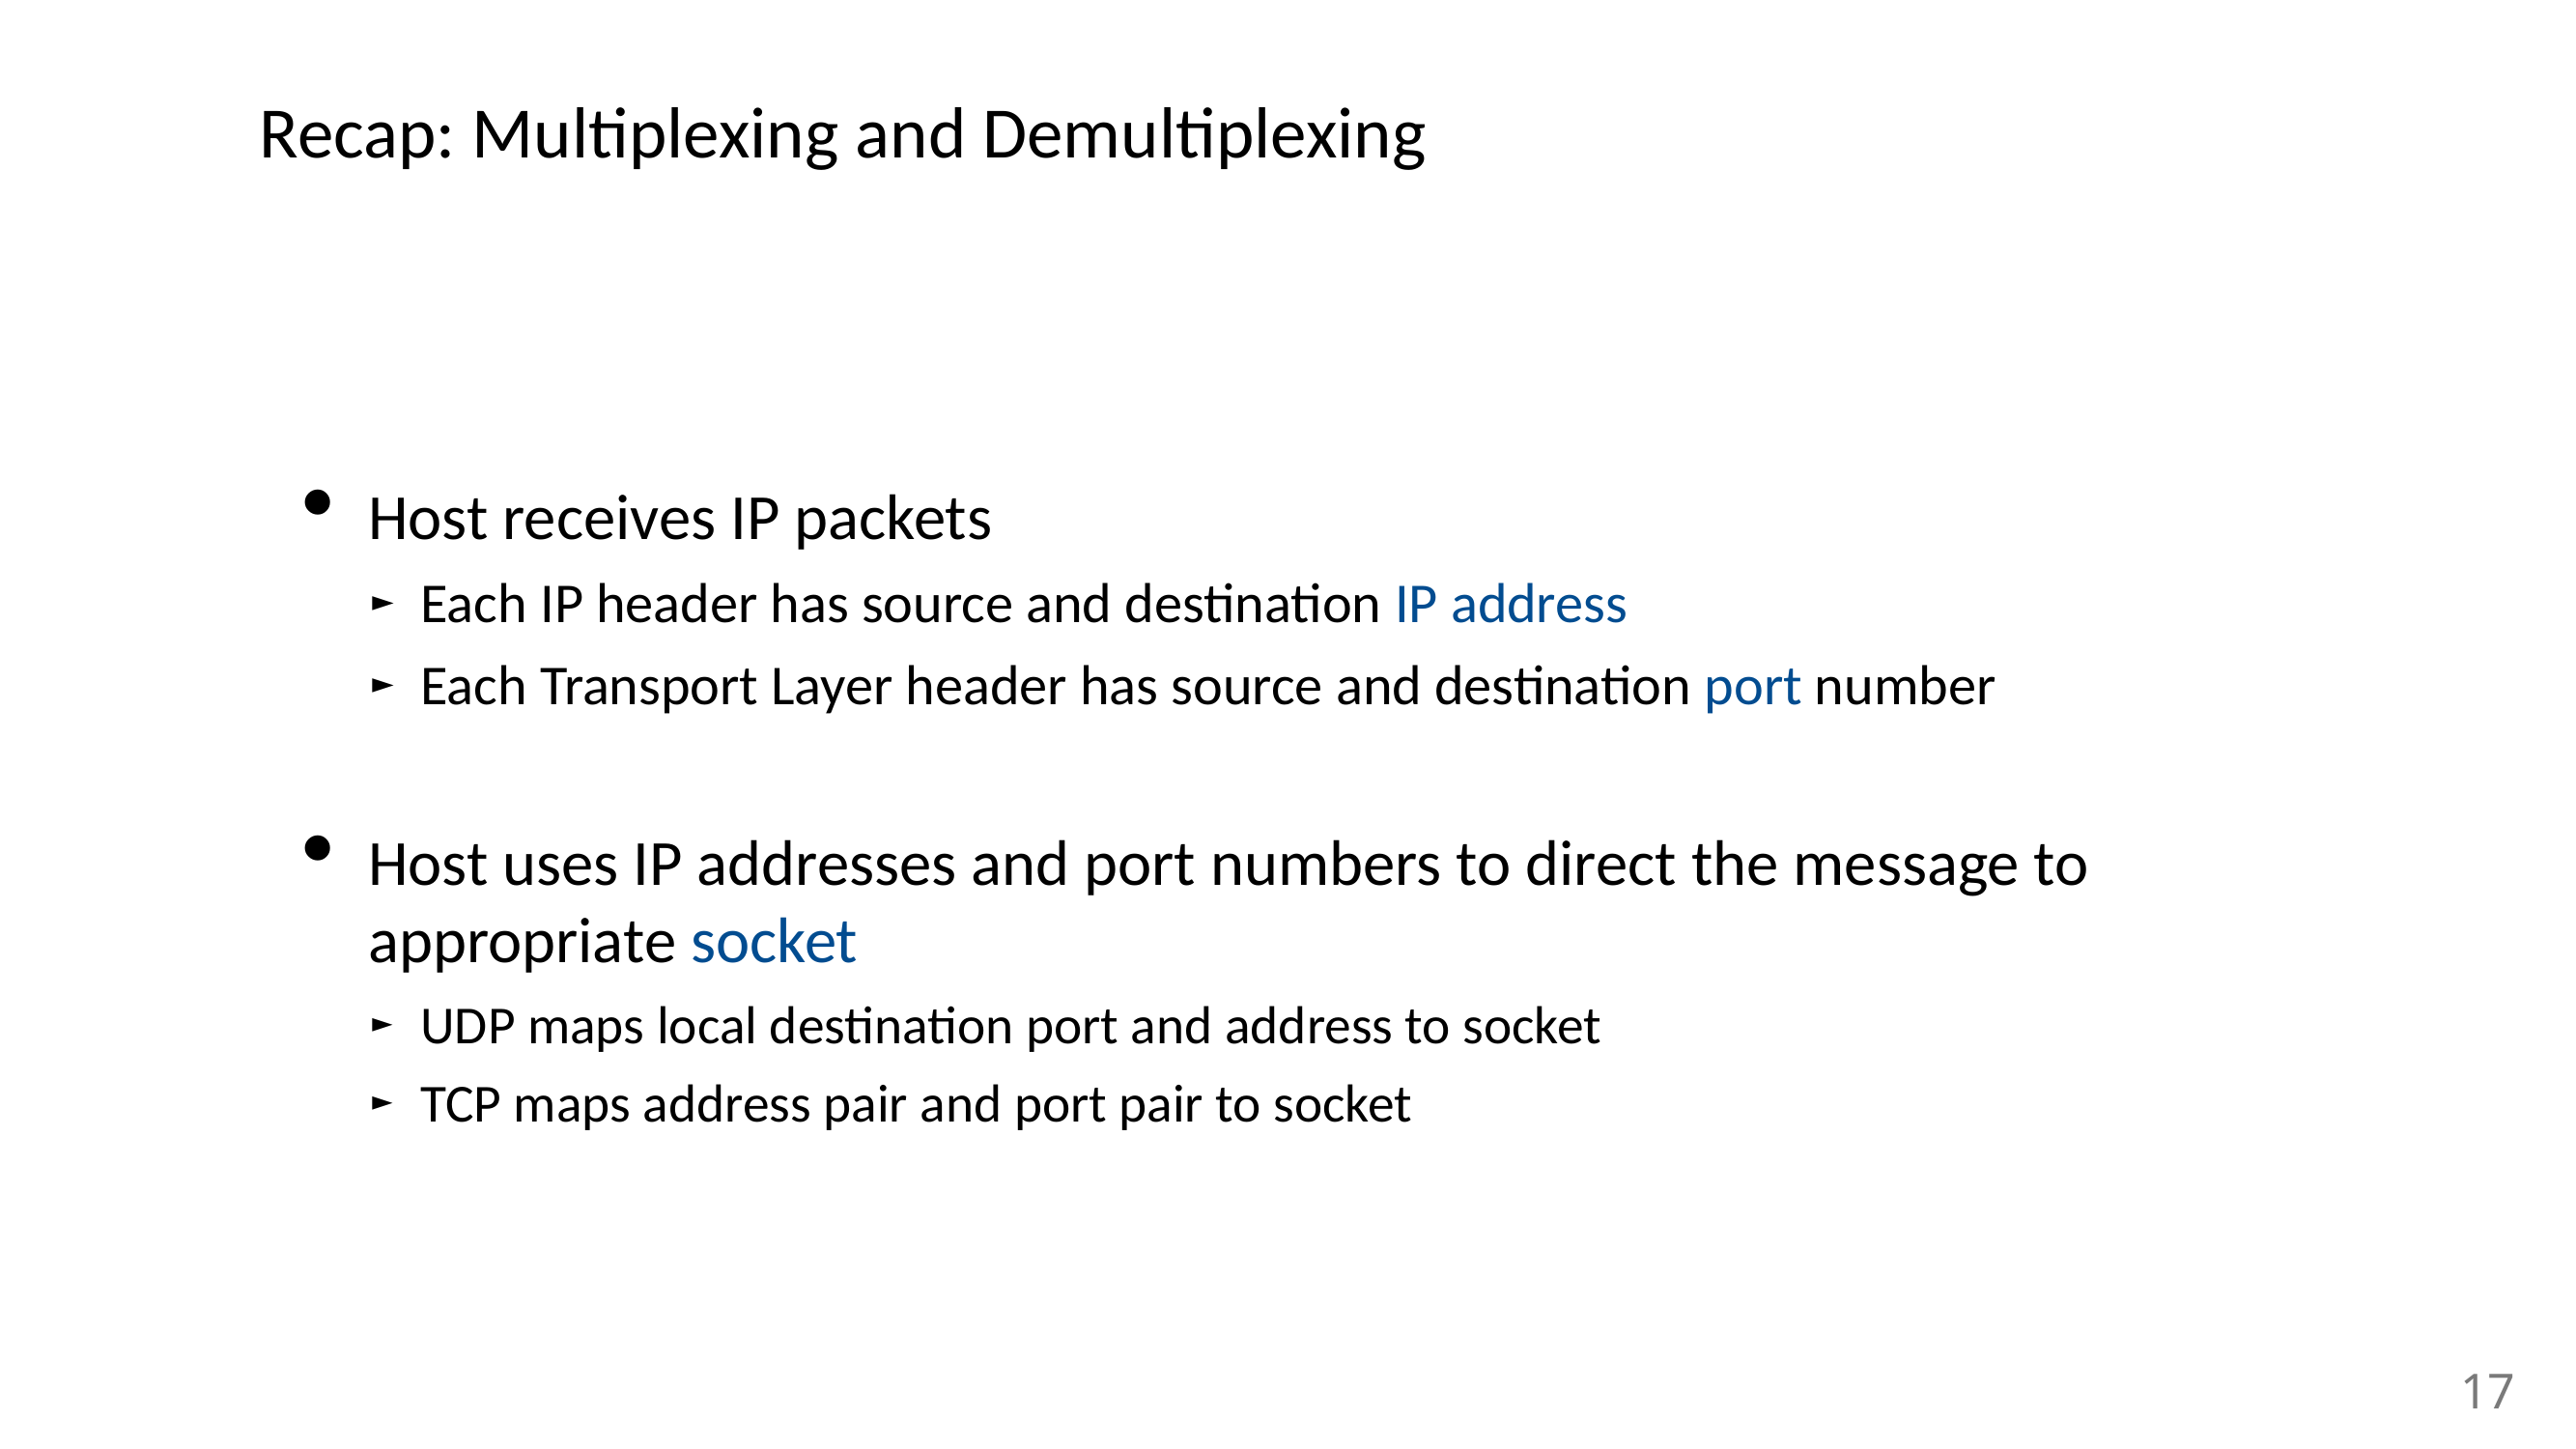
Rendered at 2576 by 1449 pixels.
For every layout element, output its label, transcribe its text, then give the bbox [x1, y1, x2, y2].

title Recap: Multiplexing and Demultiplexing [250, 0, 2325, 259]
list Host receives IP packets Each IP header has source and destination IP address Each Transport Layer header has source and destination port number Host uses IP addresses and port numbers to direct the message to appropriate socket UDP maps local destination port and address to socket TCP maps address pair and port pair to socket [250, 347, 2325, 1261]
slide_number 17 [2453, 1359, 2522, 1434]
